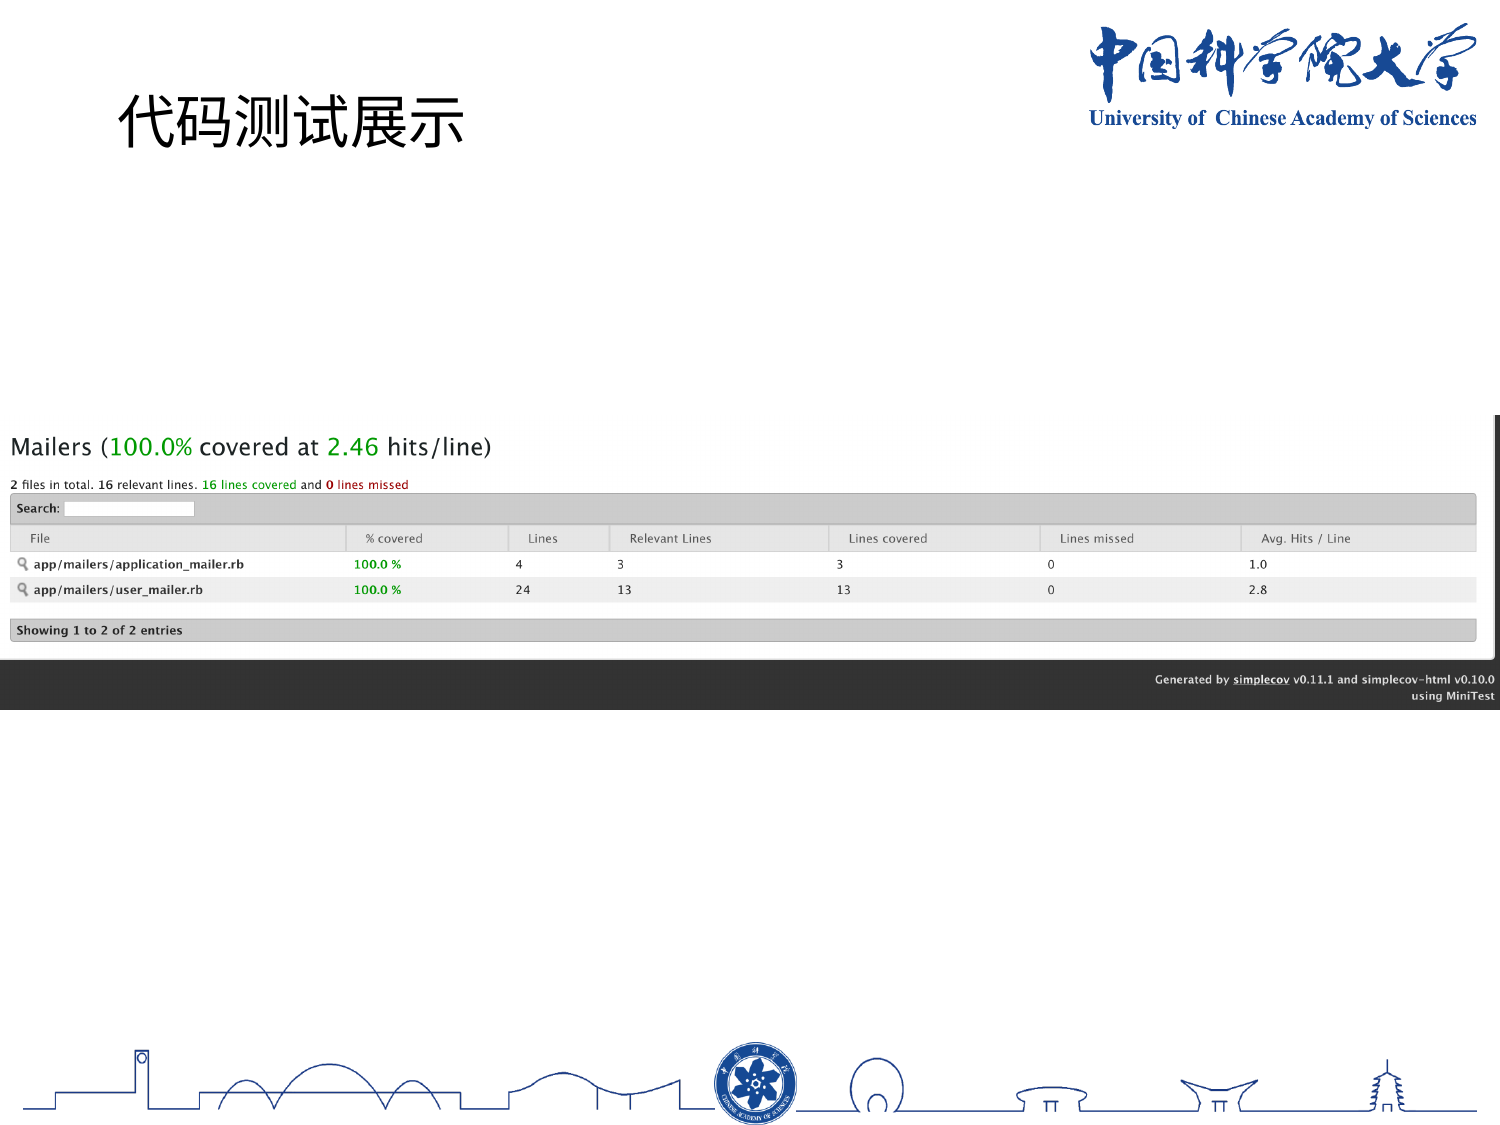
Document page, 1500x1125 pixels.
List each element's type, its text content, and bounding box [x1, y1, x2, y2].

picture [0, 415, 1500, 710]
text_box 代码测试展示 [102, 78, 482, 163]
picture [1078, 23, 1477, 129]
picture [23, 1039, 1477, 1125]
